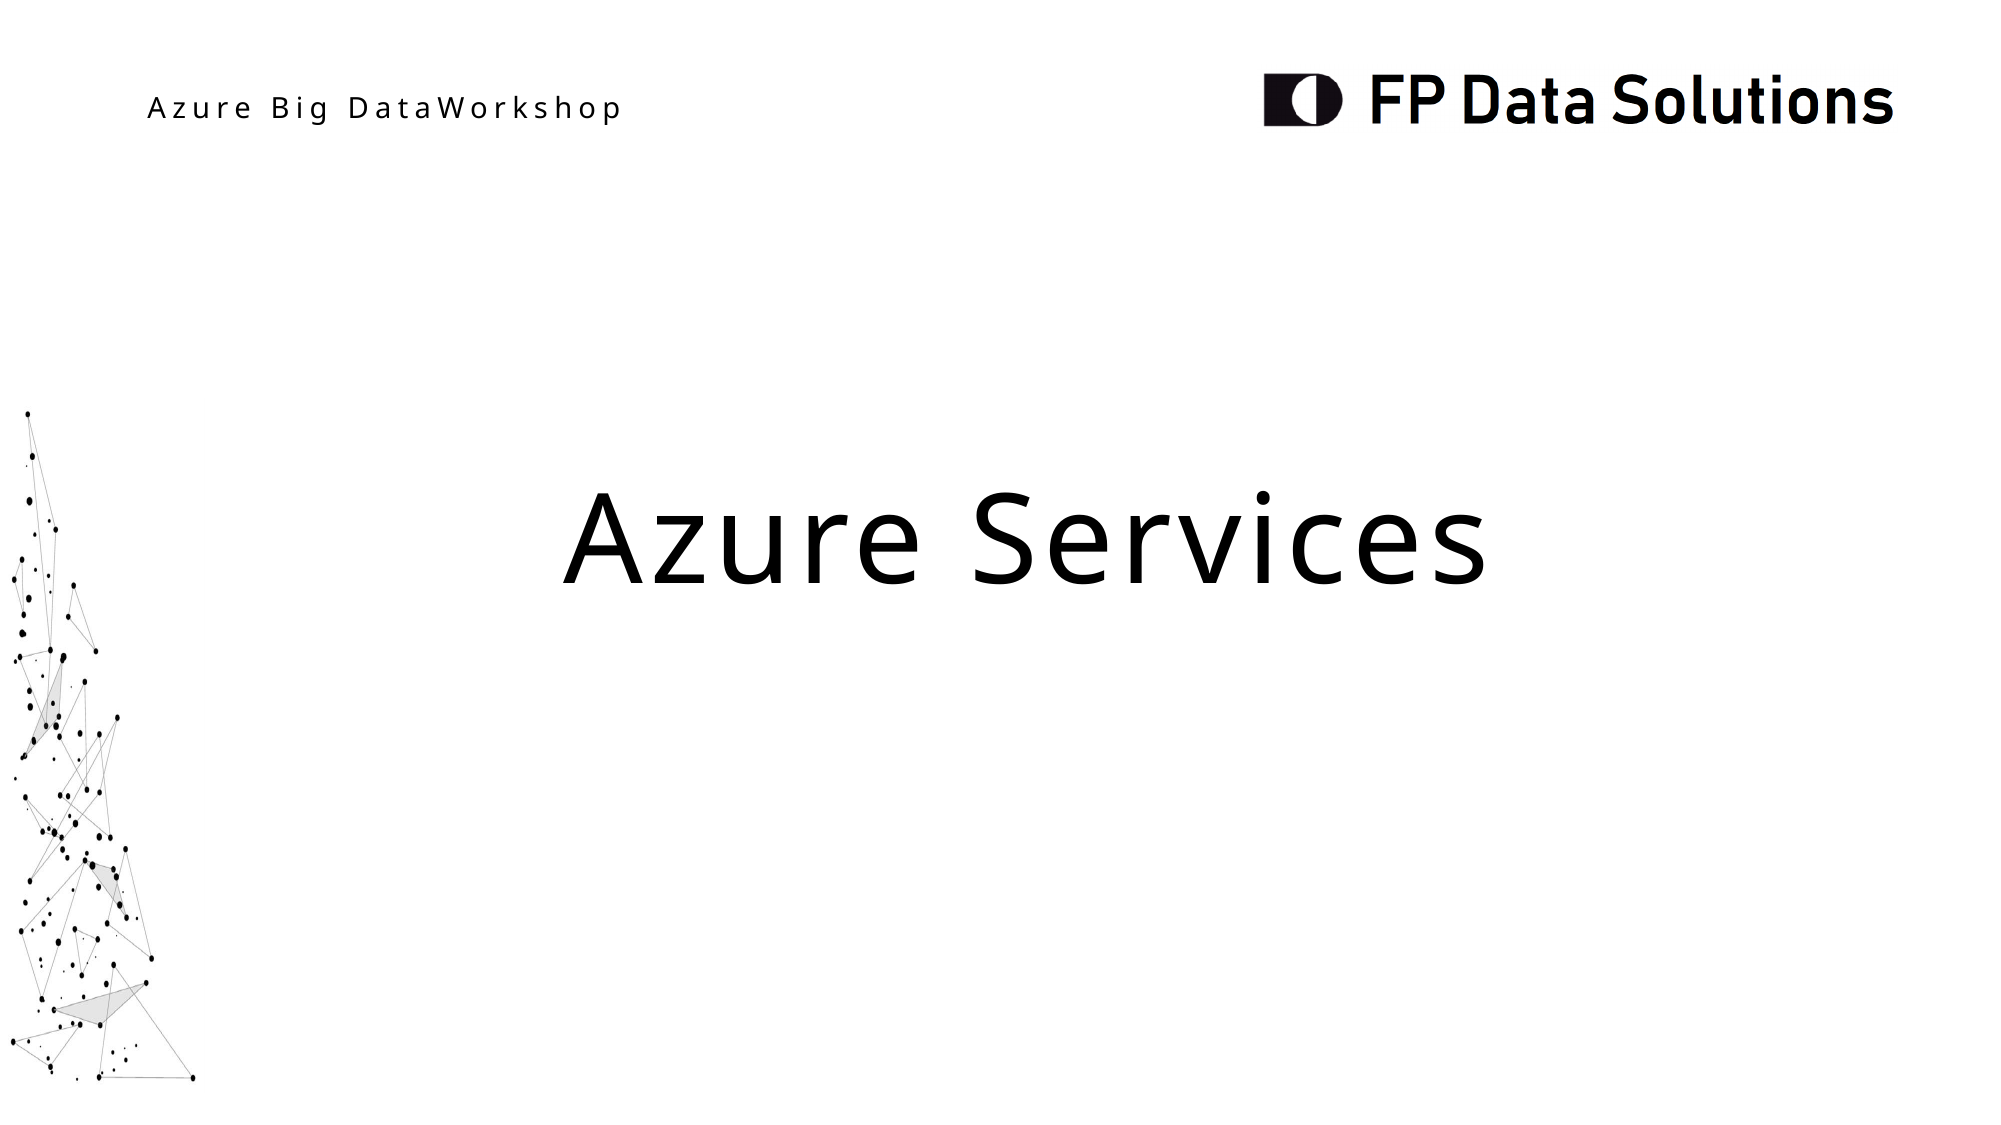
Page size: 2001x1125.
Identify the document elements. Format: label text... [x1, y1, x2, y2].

picture [1257, 64, 1898, 133]
list Azure Services [286, 468, 1808, 626]
picture [0, 398, 205, 1093]
